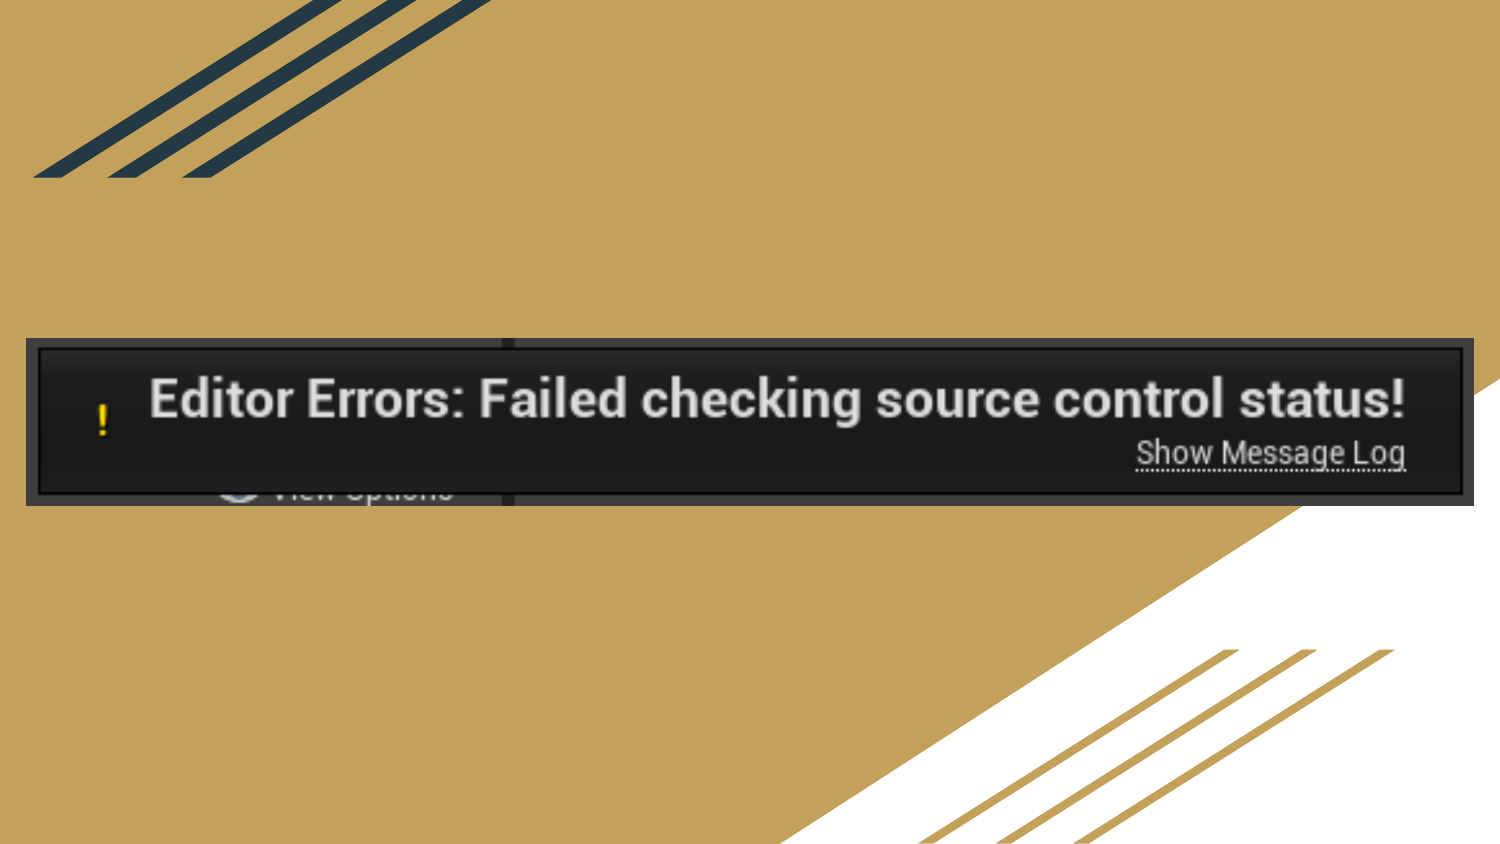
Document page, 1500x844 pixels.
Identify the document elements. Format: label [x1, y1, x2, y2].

picture [26, 337, 1474, 506]
